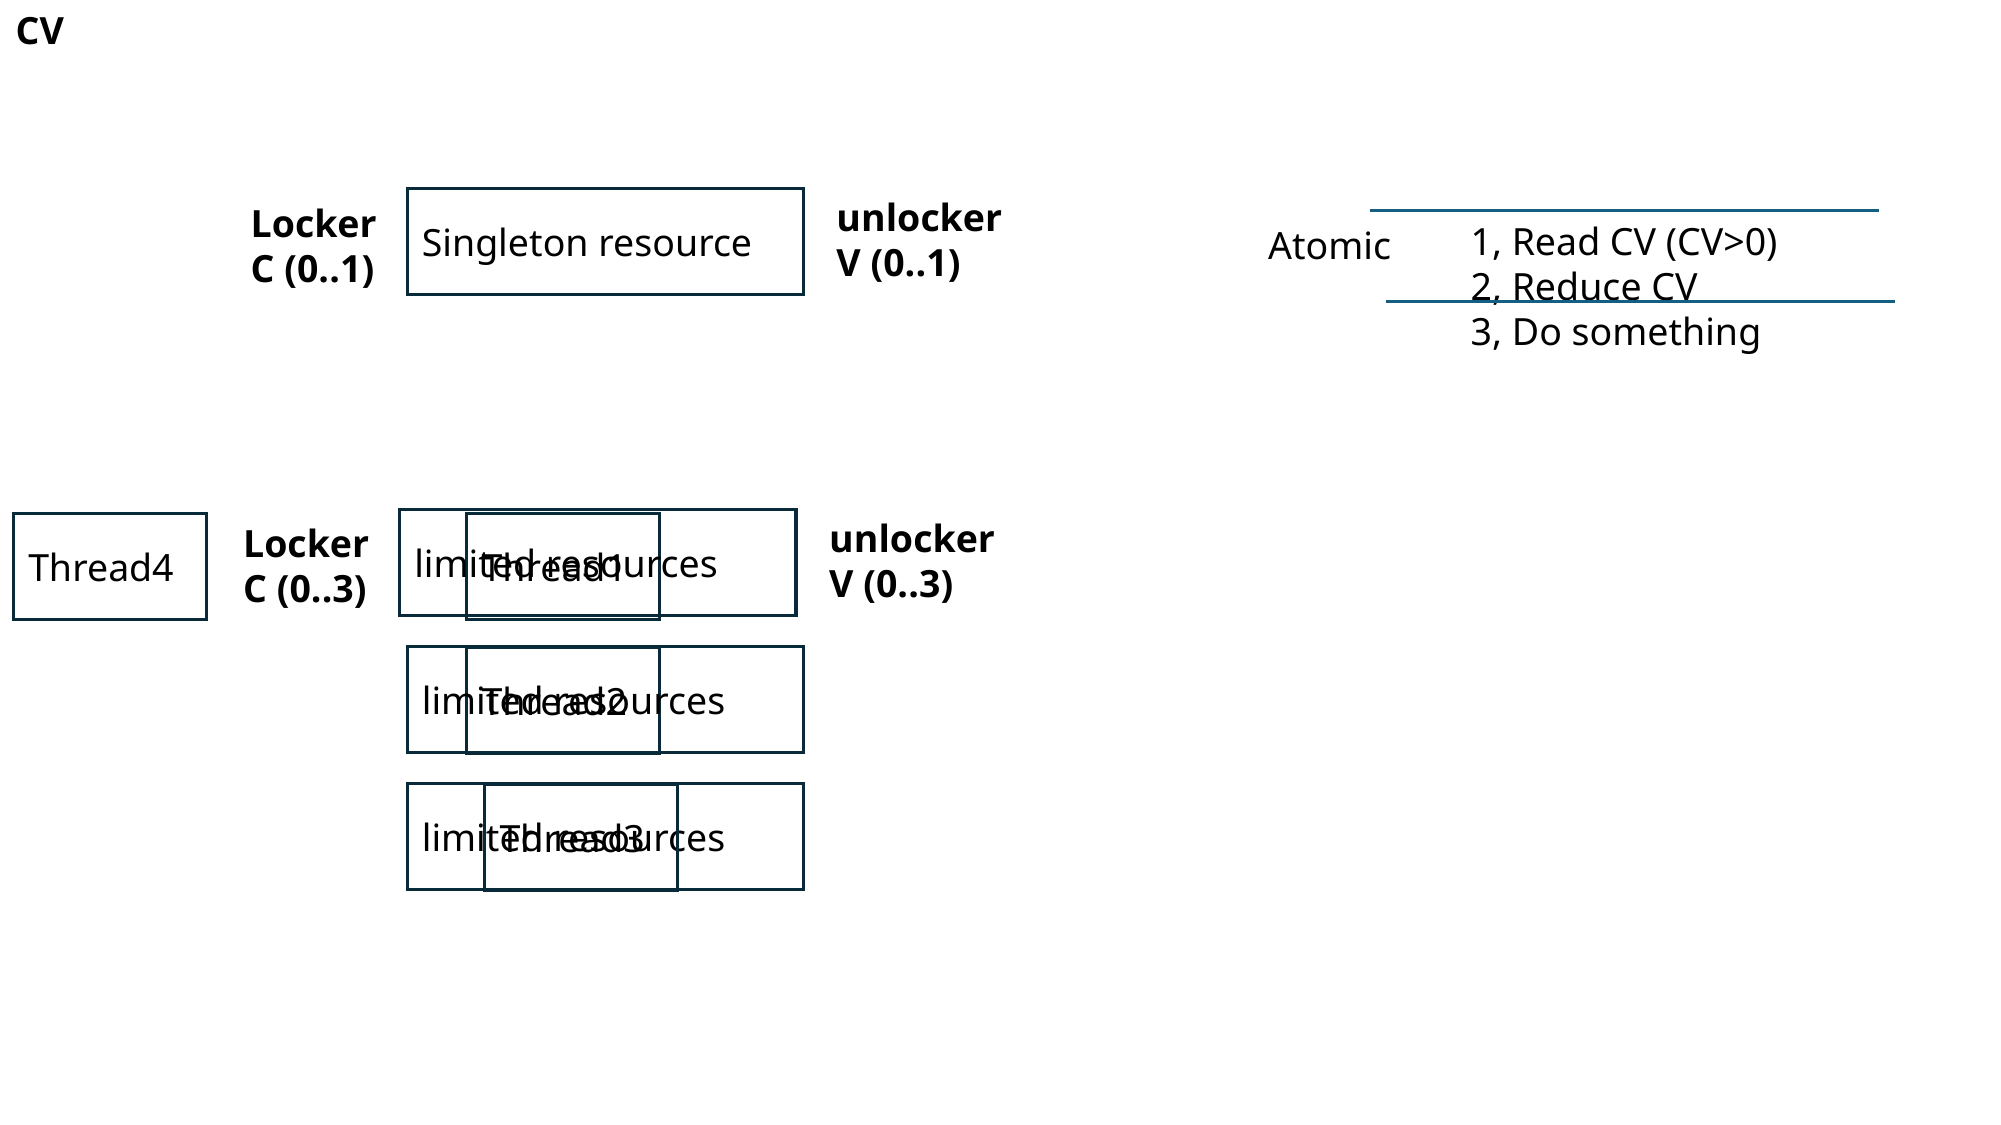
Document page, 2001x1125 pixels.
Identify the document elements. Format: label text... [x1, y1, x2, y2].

text_box Thread3 [483, 783, 679, 892]
text_box 1, Read CV (CV>0) 2, Reduce CV 3, Do something [1455, 303, 1793, 361]
text_box Locker C (0..3) [228, 513, 385, 618]
text_box Atomic [1253, 214, 1409, 275]
text_box Thread4 [12, 512, 208, 621]
text_box limited resources [406, 782, 805, 891]
text_box Locker C (0..1) [235, 192, 392, 297]
text_box unlocker V (0..1) [821, 186, 1018, 292]
text_box CV [0, 0, 80, 60]
text_box unlocker V (0..3) [814, 507, 1010, 613]
text_box Singleton resource [406, 187, 805, 296]
text_box limited resources [406, 645, 805, 754]
text_box Thread1 [465, 617, 661, 621]
text_box 1, Read CV (CV>0) 2, Reduce CV 3, Do something [1455, 212, 1793, 300]
text_box limited resources [398, 508, 798, 617]
